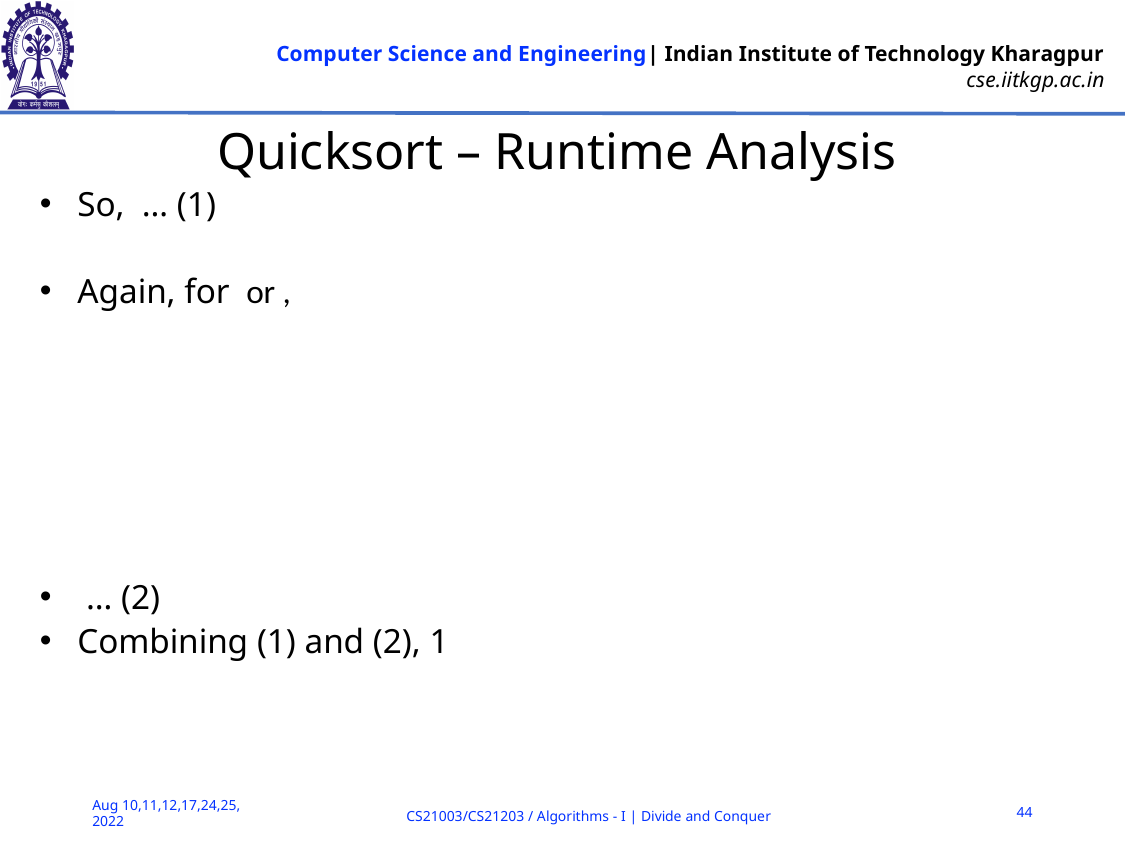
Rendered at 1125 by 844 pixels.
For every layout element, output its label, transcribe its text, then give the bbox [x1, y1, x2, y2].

picture [1, 1, 74, 110]
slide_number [77, 798, 274, 844]
text_box CS21003/CS21203 / Algorithms - I | Divide and Conquer [274, 798, 966, 833]
slide_number 44 [992, 790, 1048, 836]
title Quicksort – Runtime Analysis [35, 78, 1078, 221]
